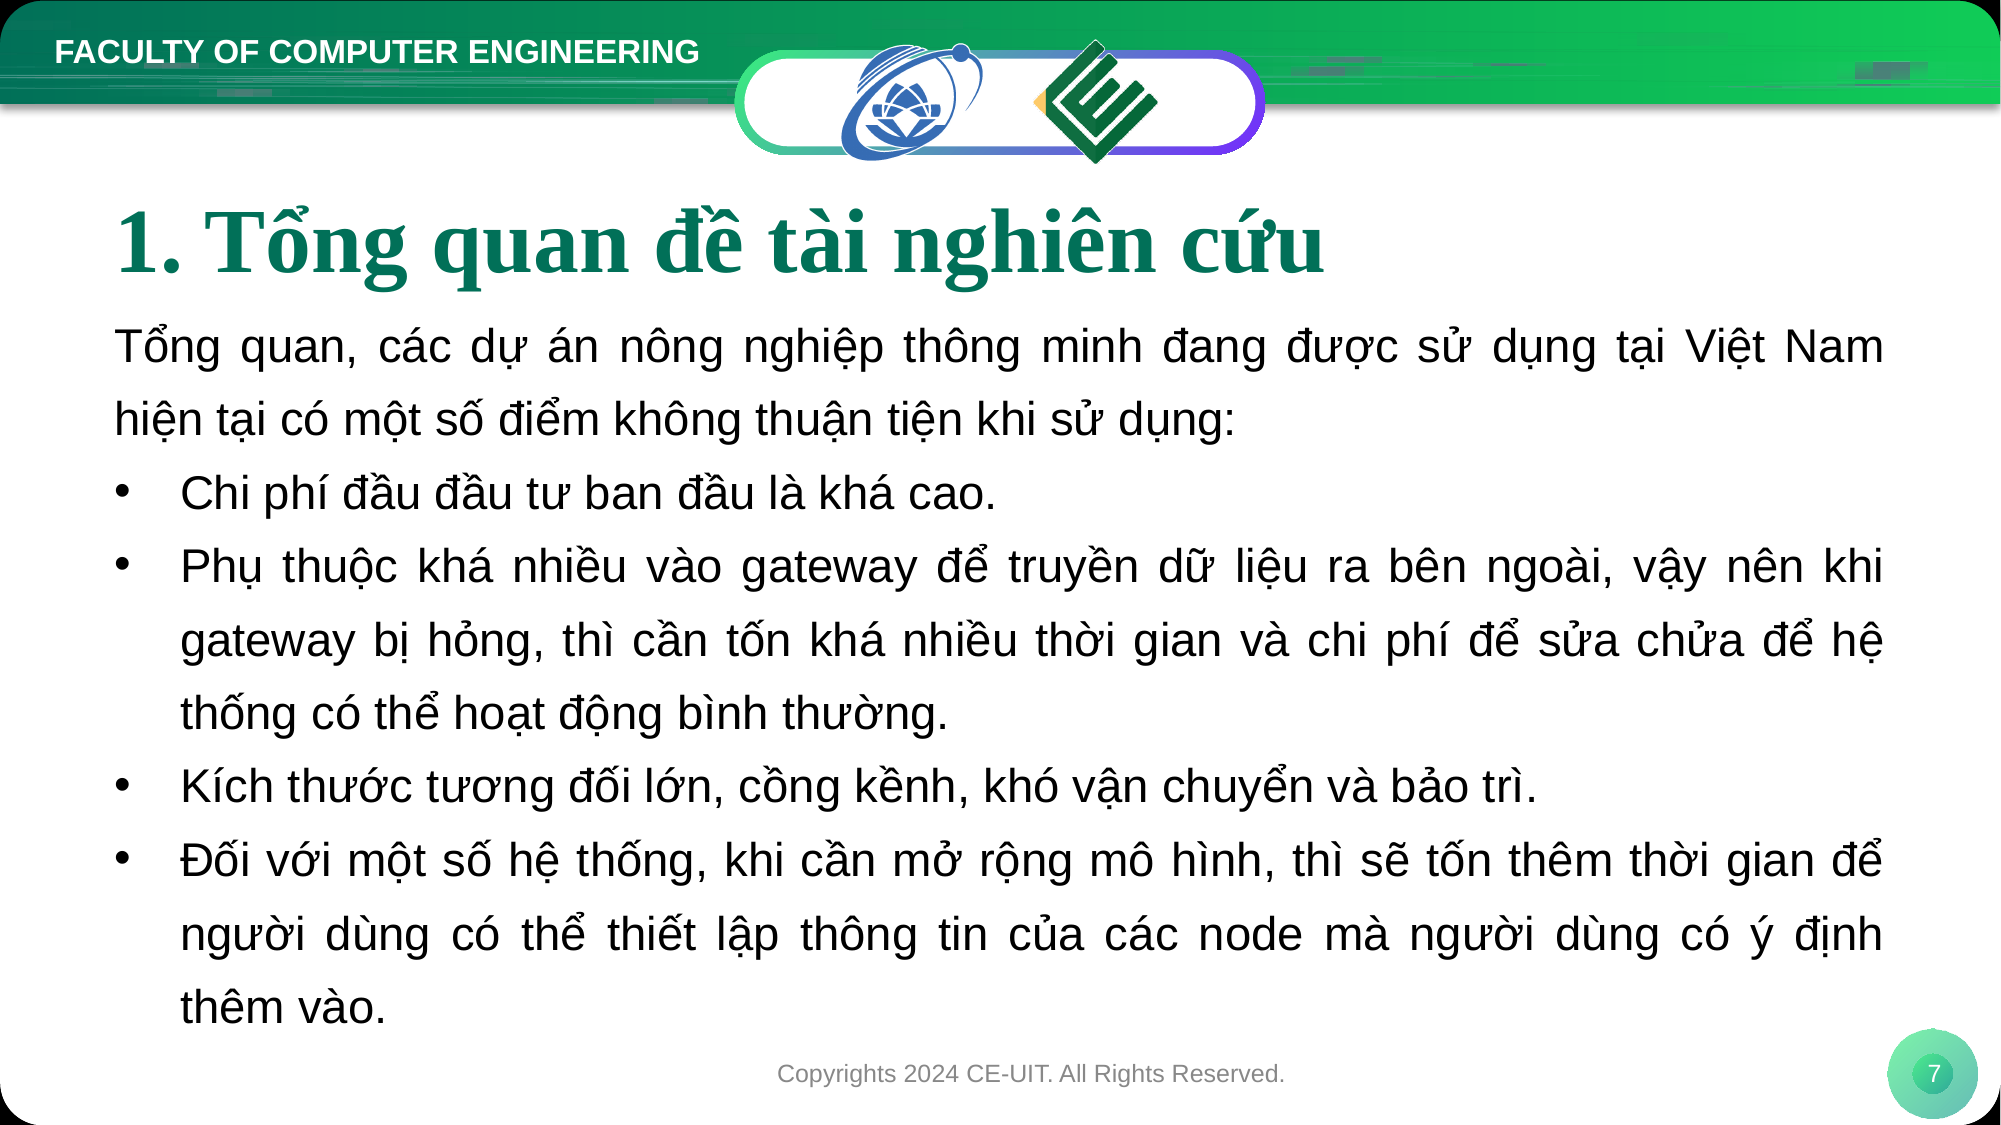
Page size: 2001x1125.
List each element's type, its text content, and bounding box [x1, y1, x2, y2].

slide_number 7 [1709, 1042, 2000, 1103]
picture [0, 1, 2001, 166]
title 1. Tổng quan đề tài nghiên cứu [99, 170, 1901, 290]
list Tổng quan, các dự án nông nghiệp thông minh đang được sử dụng tại Việt Nam hiện tại có một số điểm không thuận tiện khi sử dụng: Chi phí đầu đầu tư ban đầu là khá cao. Phụ thuộc khá nhiều vào gateway để truyền dữ liệu ra bên ngoài, vậy nên khi gateway bị hỏng, thì cần tốn khá nhiều thời gian và chi phí để sửa chửa để hệ thống có thể hoạt động bình thường. Kích thước tương đối lớn, cồng kềnh, khó vận chuyển và bảo trì. Đối với một số hệ thống, khi cần mở rộng mô hình, thì sẽ tốn thêm thời gian để người dùng có thể thiết lập thông tin của các node mà người dùng có ý định thêm vào. [99, 290, 1901, 1043]
footer Copyrights 2024 CE-UIT. All Rights Reserved. [694, 1042, 1370, 1103]
